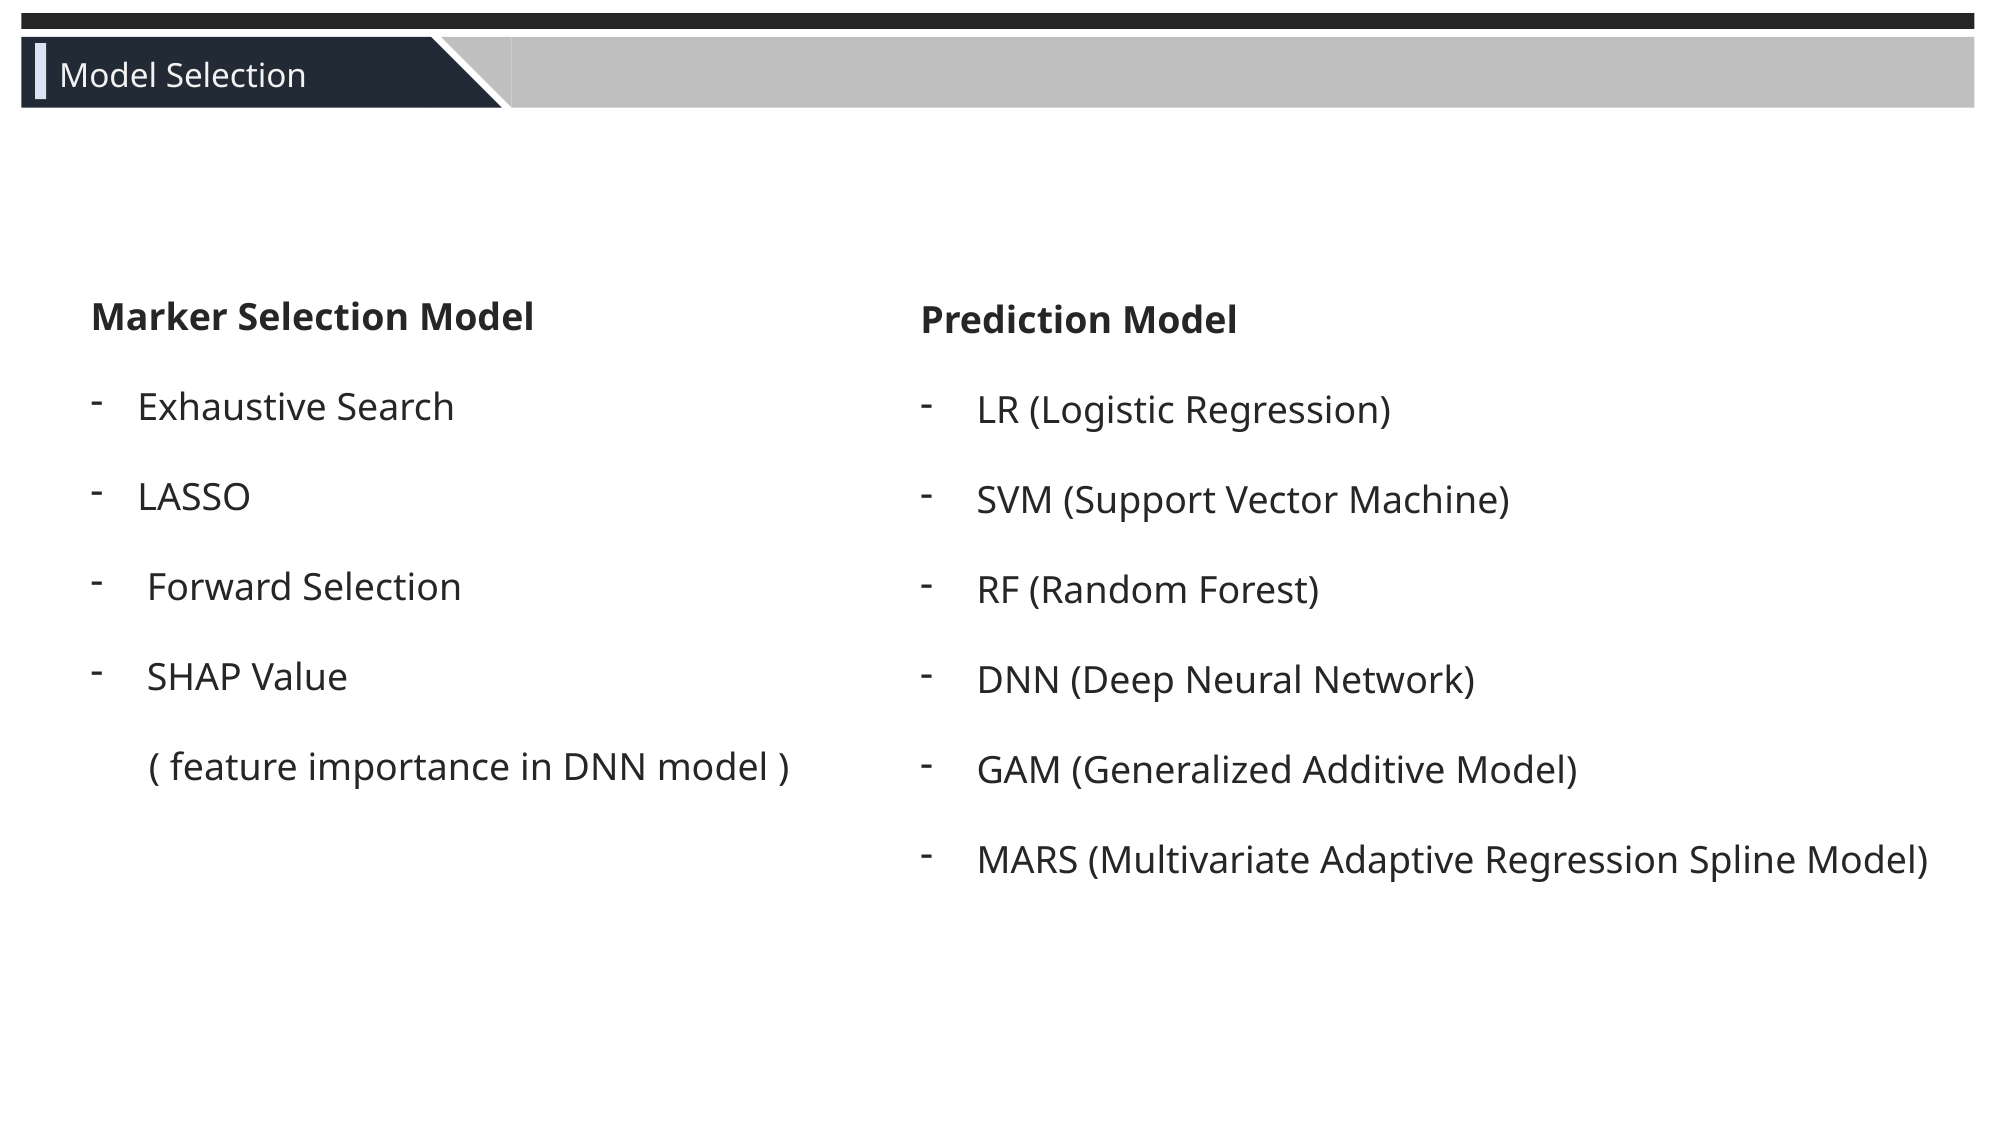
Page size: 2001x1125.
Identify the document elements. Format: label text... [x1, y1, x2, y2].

text_box [34, 42, 47, 100]
text_box [20, 36, 429, 109]
text_box Model Selection [44, 46, 344, 102]
text_box Prediction Model LR (Logistic Regression) SVM (Support Vector Machine) RF (Random Forest) DNN (Deep Neural Network) GAM (Generalized Additive Model) MARS (Multivariate Adaptive Regression Spline Model) [905, 243, 2000, 979]
text_box [20, 12, 1975, 30]
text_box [440, 36, 1975, 108]
text_box Marker Selection Model Exhaustive Search LASSO Forward Selection SHAP Value ( feature importance in DNN model ) [75, 240, 1076, 796]
text_box [429, 34, 505, 109]
